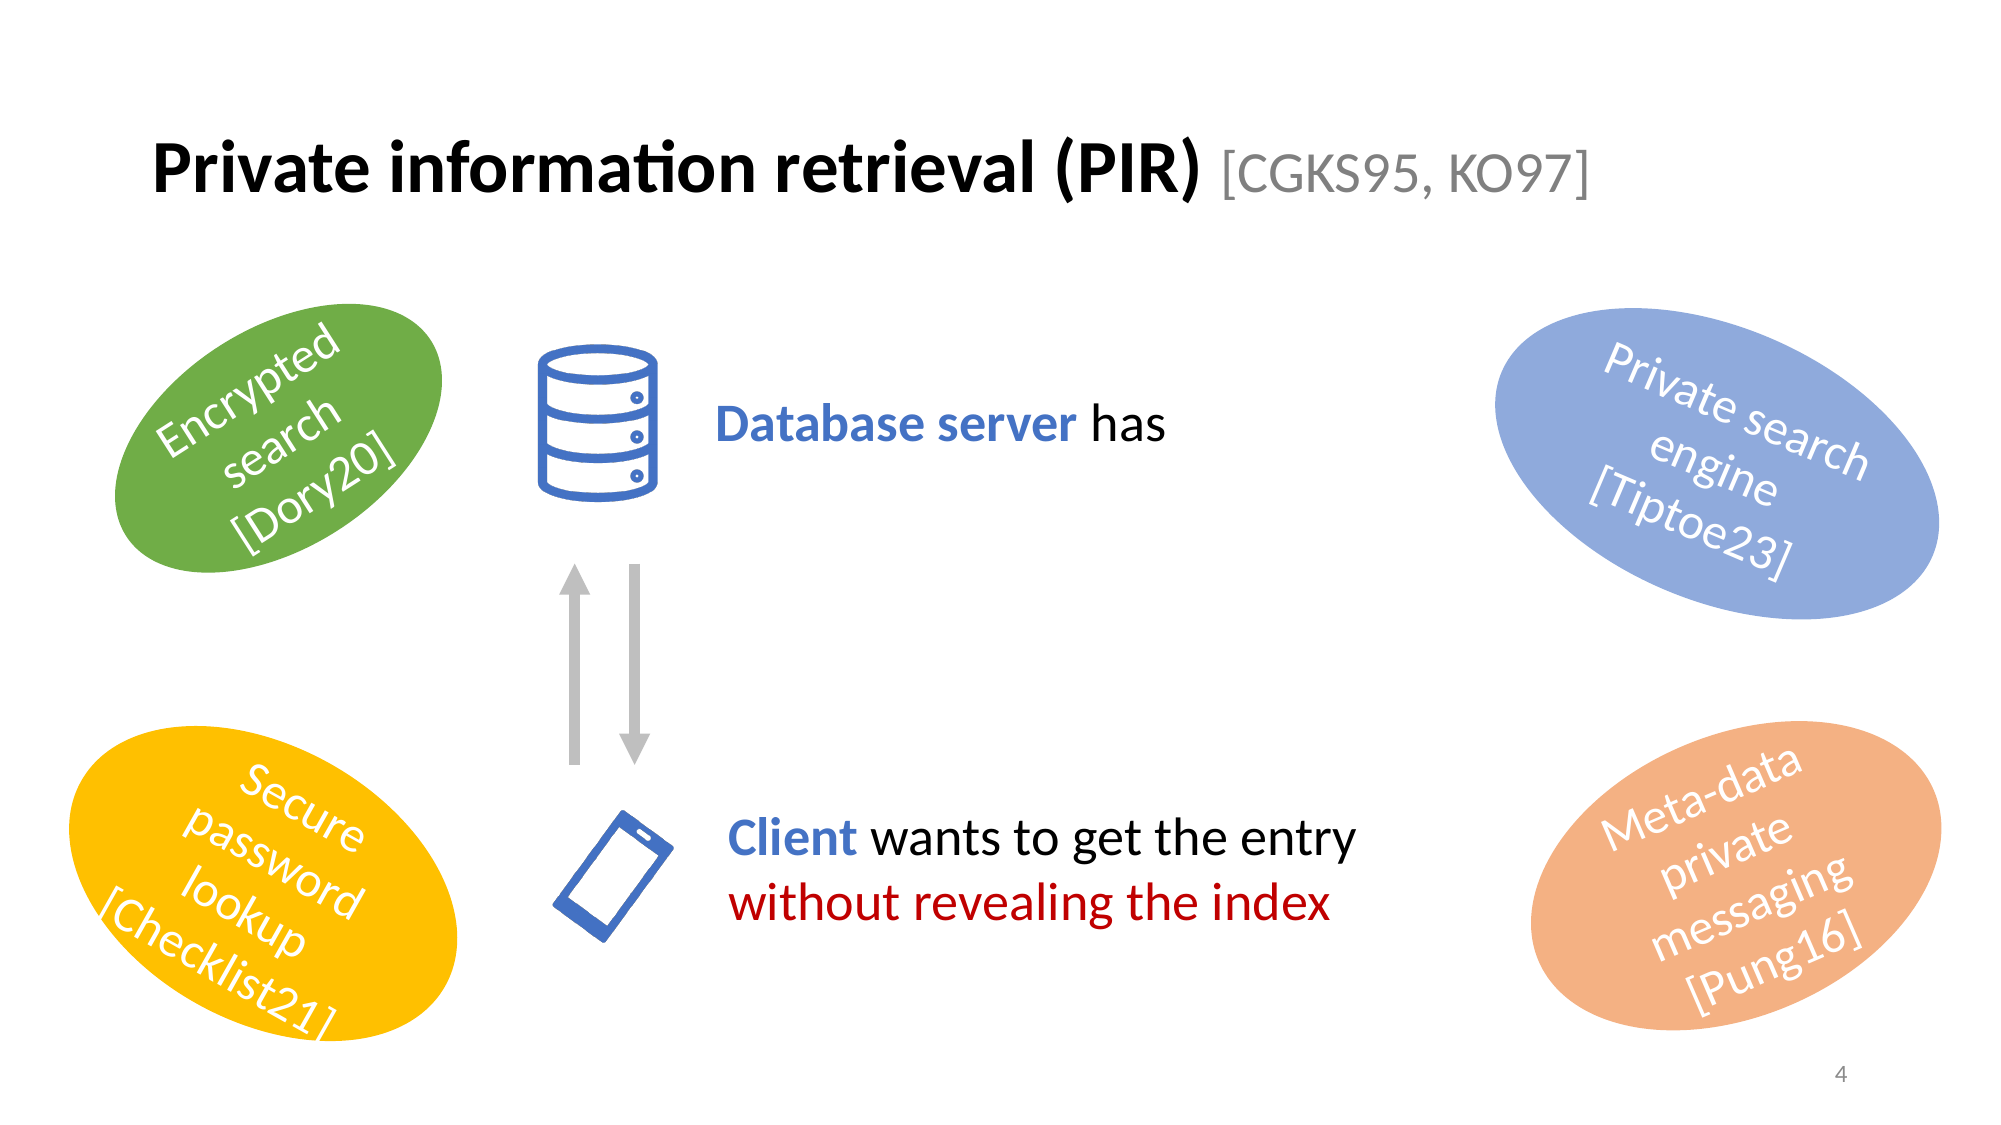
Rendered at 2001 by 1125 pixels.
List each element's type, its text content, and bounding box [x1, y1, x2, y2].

title Private information retrieval (PIR) [CGKS95, KO97] [137, 59, 1863, 278]
picture [523, 786, 703, 966]
slide_number 4 [1412, 1042, 1863, 1103]
picture [503, 327, 692, 515]
text_box Encrypted search [Dory20] [114, 302, 444, 574]
text_box Secure password lookup [Checklist21] [68, 724, 459, 1043]
text_box Meta-data private messaging [Pung16] [1529, 720, 1943, 1032]
text_box Private search engine [Tiptoe23] [1494, 307, 1941, 621]
